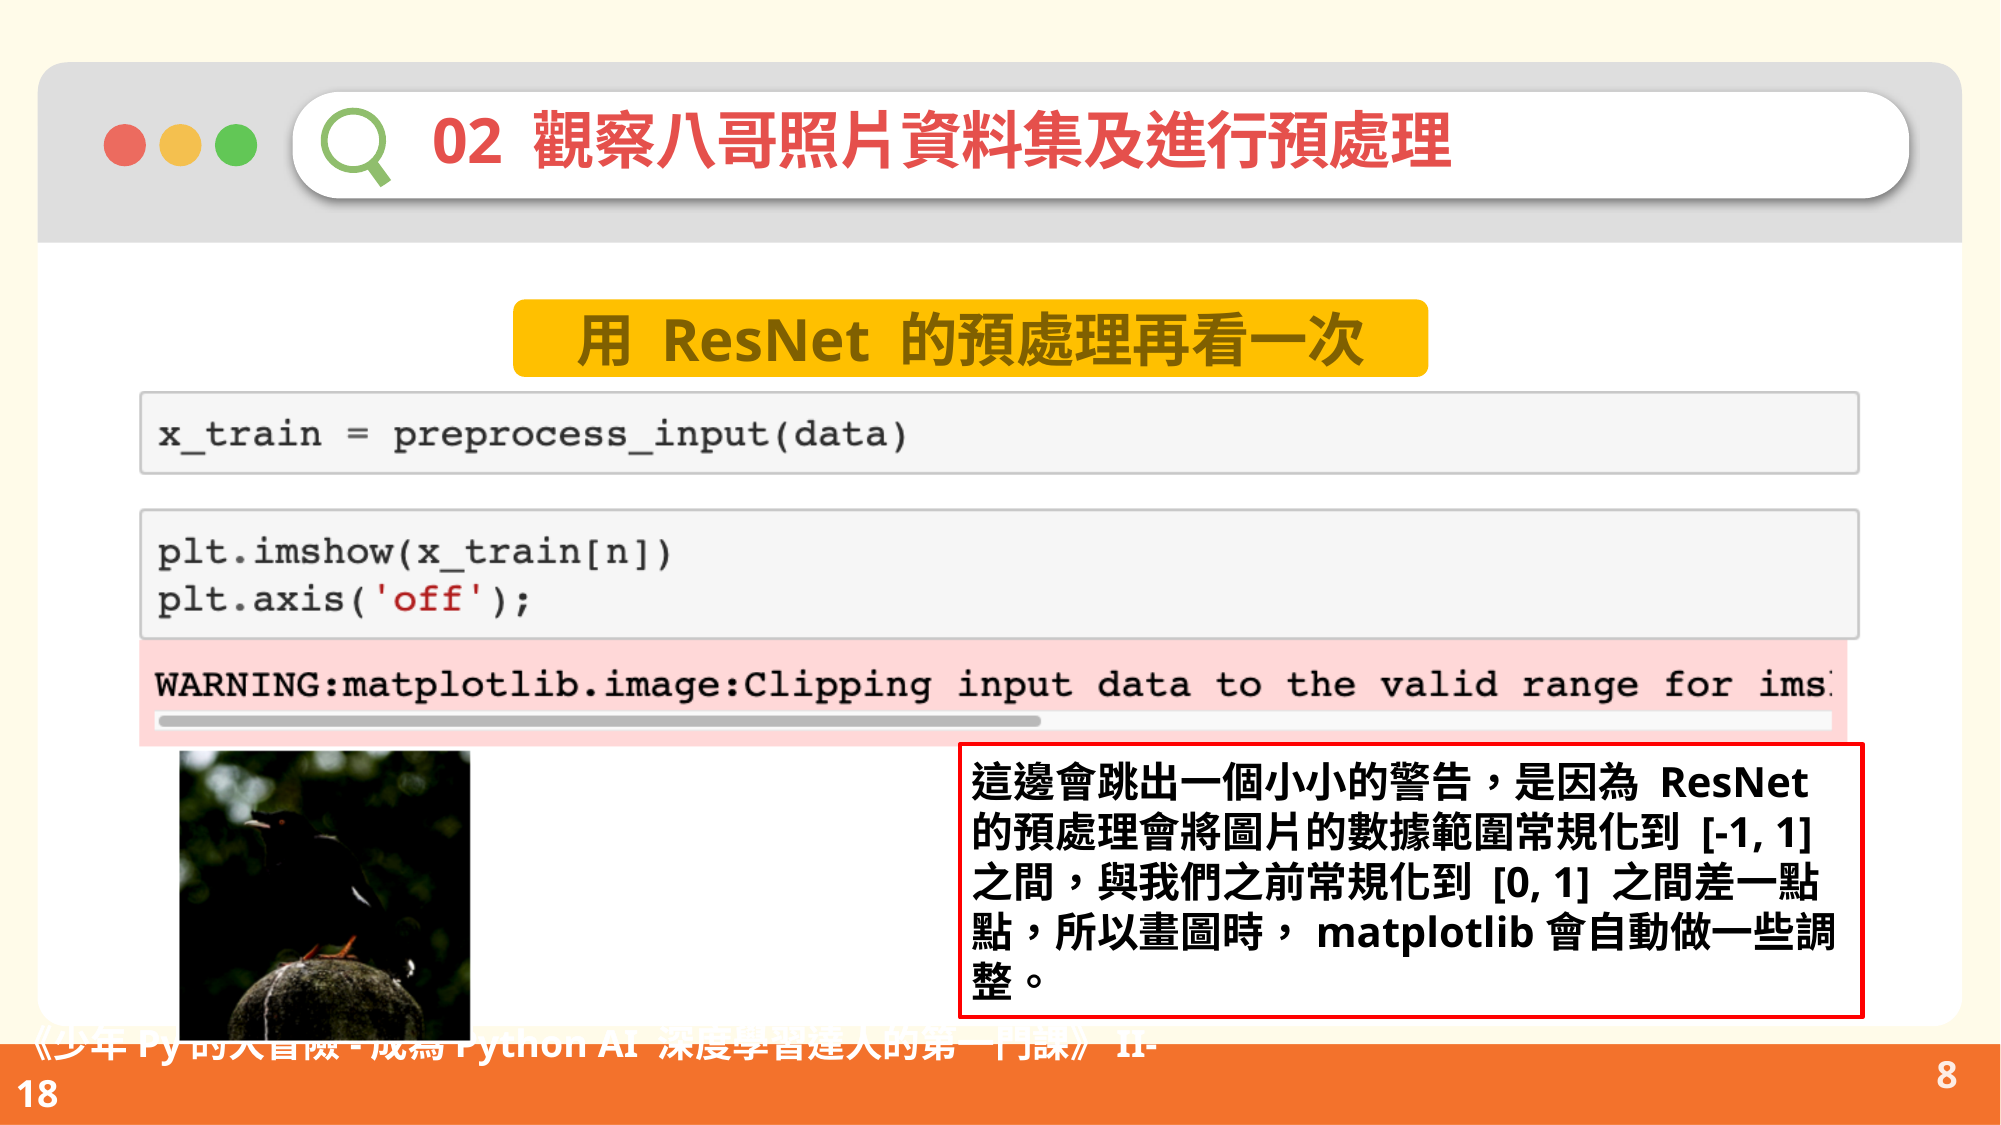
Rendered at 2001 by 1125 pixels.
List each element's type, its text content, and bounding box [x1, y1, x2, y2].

picture [137, 391, 1863, 1044]
text_box 這邊會跳出一個小小的警告，是因為 ResNet 的預處理會將圖片的數據範圍常規化到 [-1, 1] 之間，與我們之前常規化到 [0, 1] 之間差一點點，所以畫圖時，matplotlib會自動做一些調整。 [958, 742, 1865, 1019]
slide_number 8 [1912, 1047, 1982, 1111]
text_box 用 ResNet 的預處理再看一次 [513, 299, 1429, 377]
list 02 觀察八哥照片資料集及進行預處理 [423, 105, 1874, 185]
